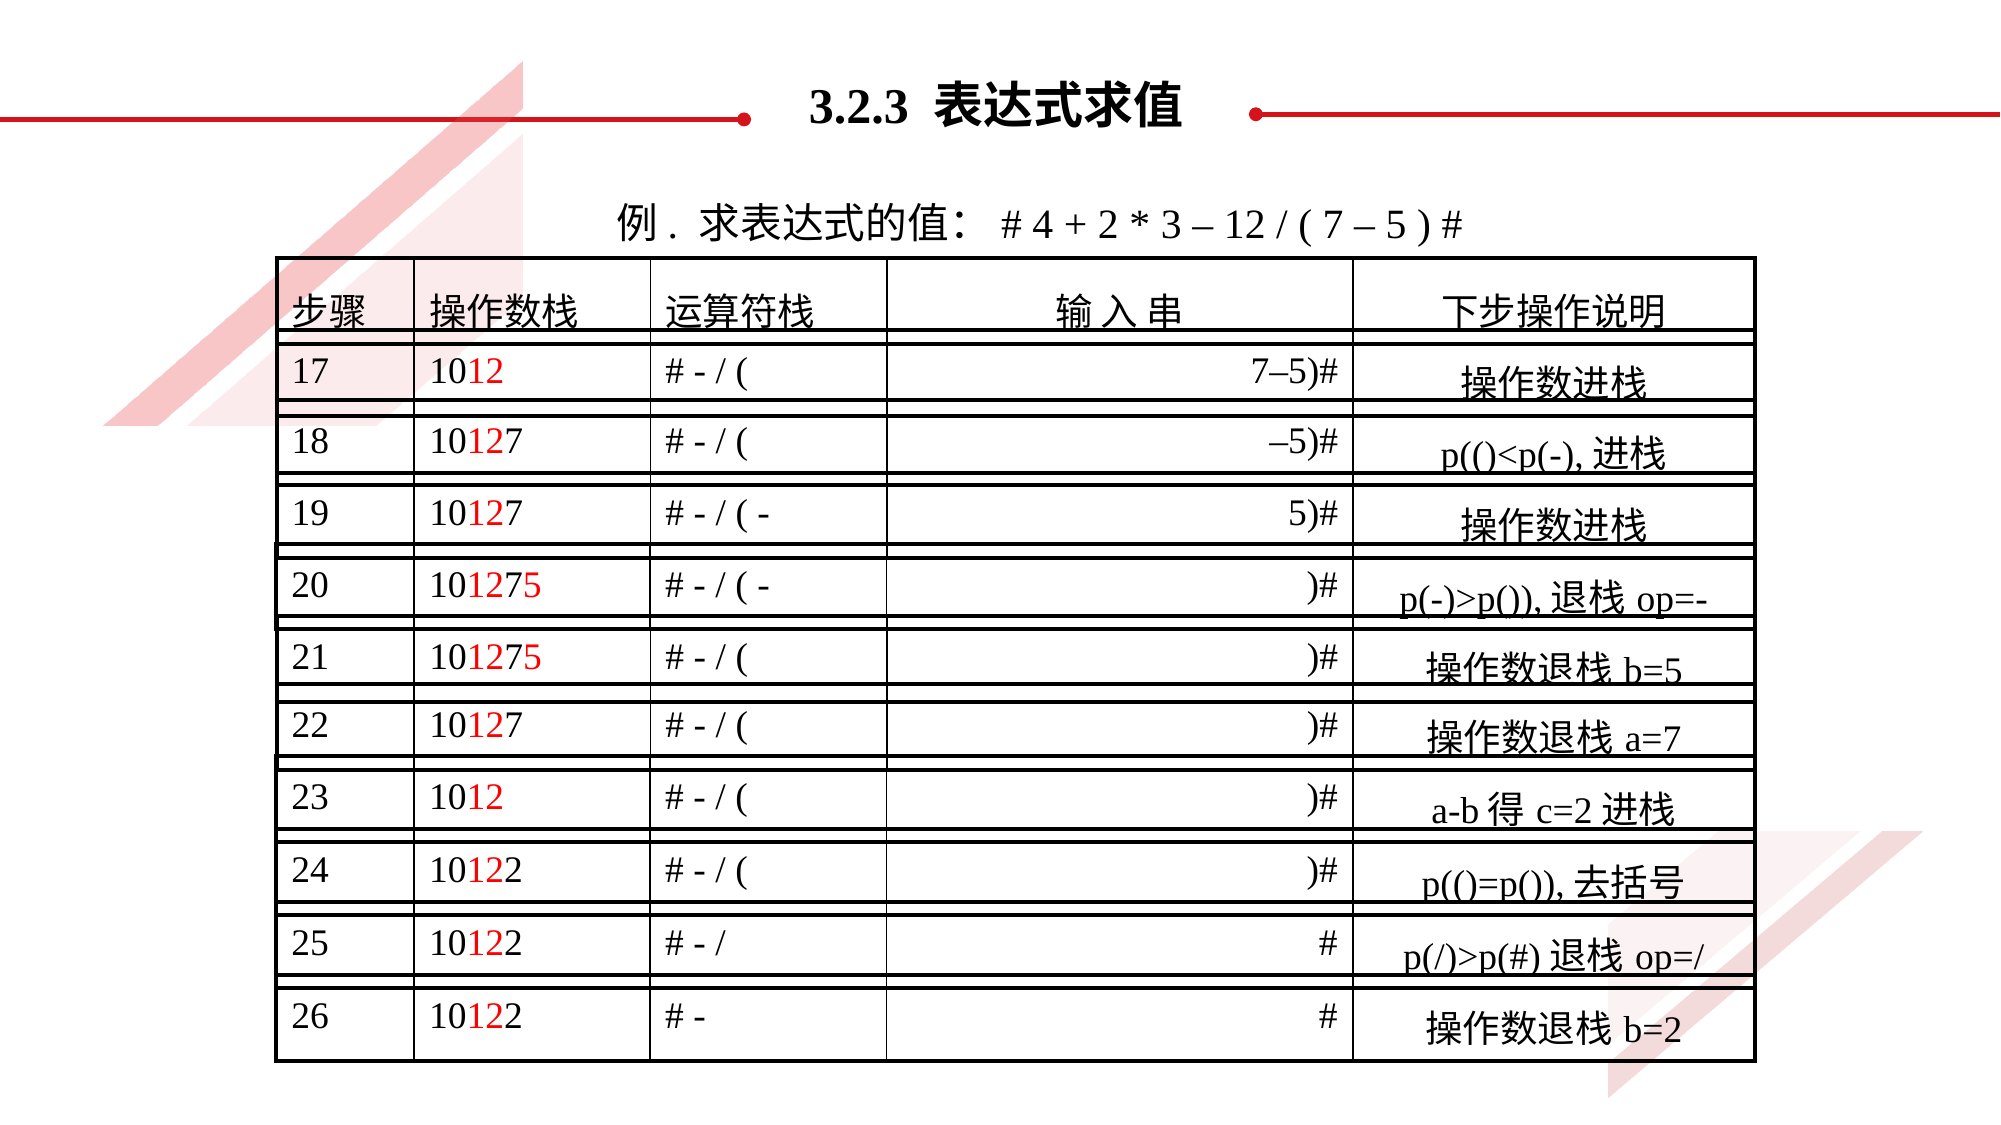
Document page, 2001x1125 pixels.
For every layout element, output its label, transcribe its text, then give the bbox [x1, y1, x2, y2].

table_header 10122 [415, 831, 649, 900]
table_header # - / [651, 904, 886, 973]
table_header 19 [279, 475, 413, 542]
table_header # - / ( [651, 831, 886, 900]
table_header # - / ( - [651, 475, 886, 542]
table_header 7–5)# [888, 332, 1352, 398]
table_header 输 入 串 [888, 260, 1352, 328]
table_header 下步操作说明 [1354, 260, 1753, 328]
table_header # - / ( [651, 758, 886, 827]
table_header # [887, 977, 1352, 1059]
table_header 101275 [415, 546, 649, 614]
table_header 1012 [478, 332, 650, 398]
table_header # [887, 904, 1352, 973]
table_header # - / ( [651, 618, 886, 682]
table_header 20 [278, 546, 413, 614]
table_header )# [887, 546, 1352, 614]
picture [1657, 782, 1951, 1125]
table_header )# [887, 831, 1352, 900]
table_header 25 [278, 904, 413, 973]
picture [0, 0, 523, 472]
table_header p(()=p()),去括号 [1354, 831, 1657, 900]
table_header 操作数栈 [478, 260, 650, 328]
table_header 操作数进栈 [1354, 475, 1753, 542]
table_header # - / ( [651, 402, 886, 471]
table_header 10127 [415, 686, 650, 754]
table_header 操作数退栈a=7 [1354, 686, 1753, 754]
text_box 例. 求表达式的值：# 4 + 2 * 3 – 12 / ( 7 – 5 ) # [601, 174, 2000, 255]
table_header 24 [278, 831, 413, 900]
table_header –5)# [888, 402, 1352, 471]
table_header 1012 [415, 758, 649, 827]
table_header # - / ( [651, 332, 886, 398]
table_header )# [888, 686, 1352, 754]
table_header )# [888, 618, 1352, 682]
table_header 操作数退栈b=2 [1354, 977, 1657, 1059]
table_header 运算符栈 [651, 260, 886, 328]
table_header p(-)>p()),退栈op=- [1354, 546, 1753, 614]
table_header 26 [278, 977, 413, 1059]
table_header p(()<p(-),进栈 [1354, 402, 1753, 471]
table_header 10127 [478, 402, 650, 471]
table_header 21 [279, 618, 413, 682]
text_box 3.2.3 表达式求值 [794, 66, 1229, 142]
table_header 10127 [415, 475, 650, 542]
table_header # - / ( [651, 686, 886, 754]
table_header 操作数退栈b=5 [1354, 618, 1753, 682]
table_header p(/)>p(#)退栈op=/ [1354, 904, 1657, 973]
table_header # - / ( - [651, 546, 886, 614]
table_header 10122 [415, 904, 649, 973]
table_header 5)# [888, 475, 1352, 542]
table_header a-b得c=2进栈 [1354, 758, 1753, 827]
table_header )# [887, 758, 1352, 827]
table_header # - [651, 977, 886, 1059]
table_header 操作数进栈 [1354, 332, 1753, 398]
table_header 22 [279, 686, 413, 754]
table_header 101275 [415, 618, 650, 682]
table_header 23 [278, 758, 413, 827]
table_header 10122 [415, 977, 649, 1059]
